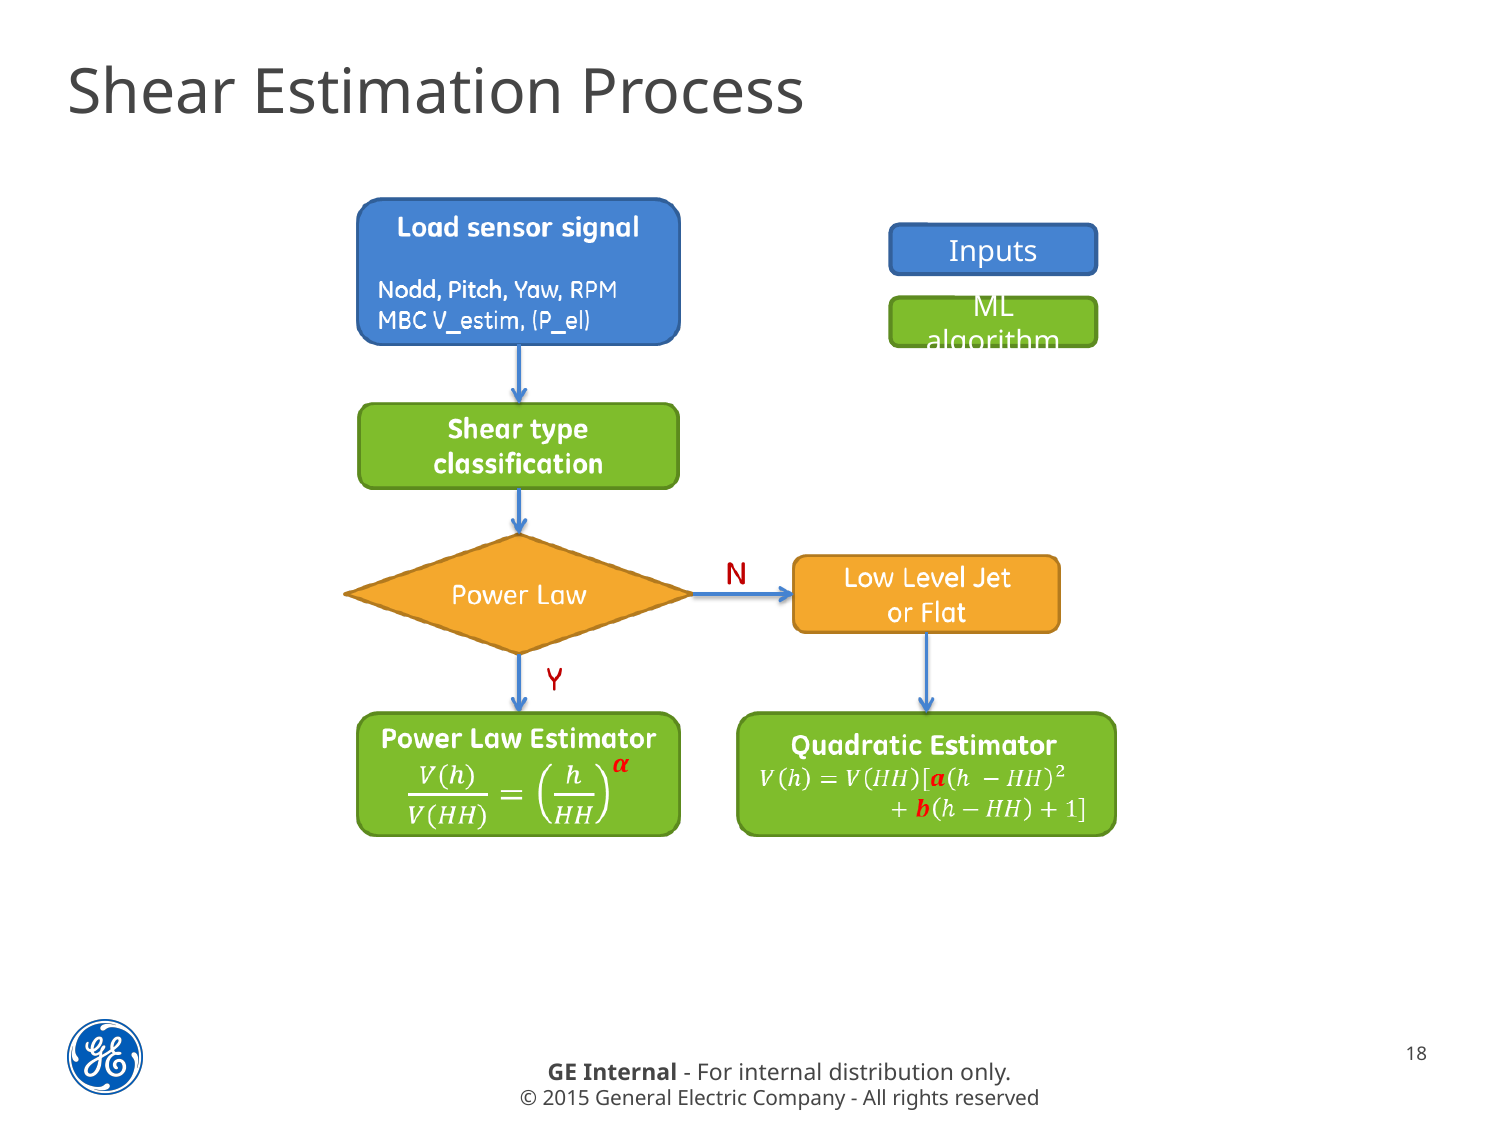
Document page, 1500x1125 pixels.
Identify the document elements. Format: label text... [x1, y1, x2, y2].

picture [343, 197, 1117, 837]
picture [67, 1019, 143, 1095]
title Shear Estimation Process [67, 60, 1431, 189]
